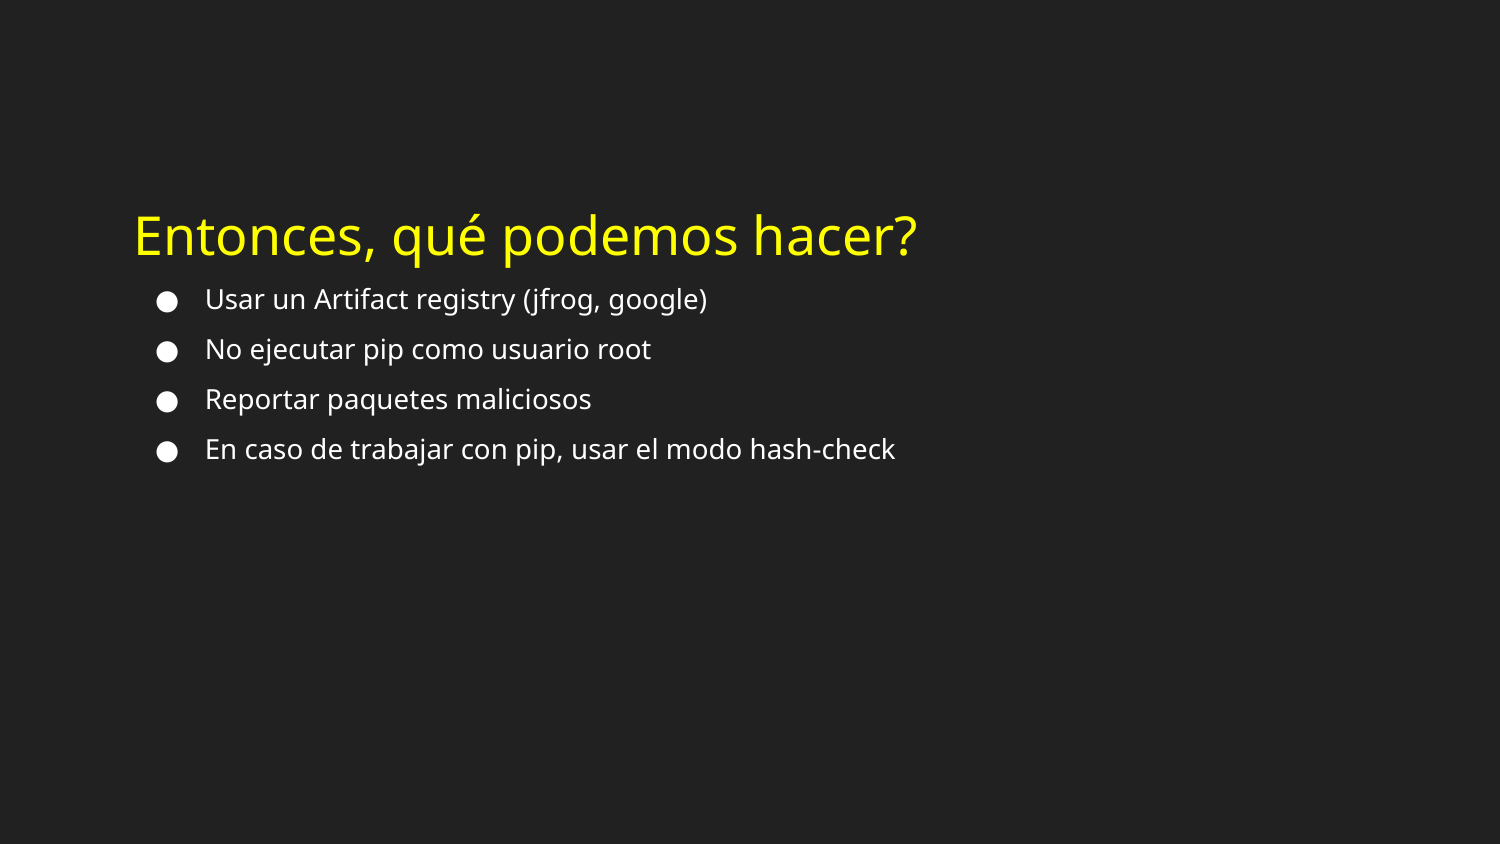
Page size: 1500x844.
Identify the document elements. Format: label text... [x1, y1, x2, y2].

title Entonces, qué podemos hacer? Usar un Artifact registry (jfrog, google) No ejecutar pip como usuario root Reportar paquetes maliciosos En caso de trabajar con pip, usar el modo hash-check [118, 154, 1409, 482]
